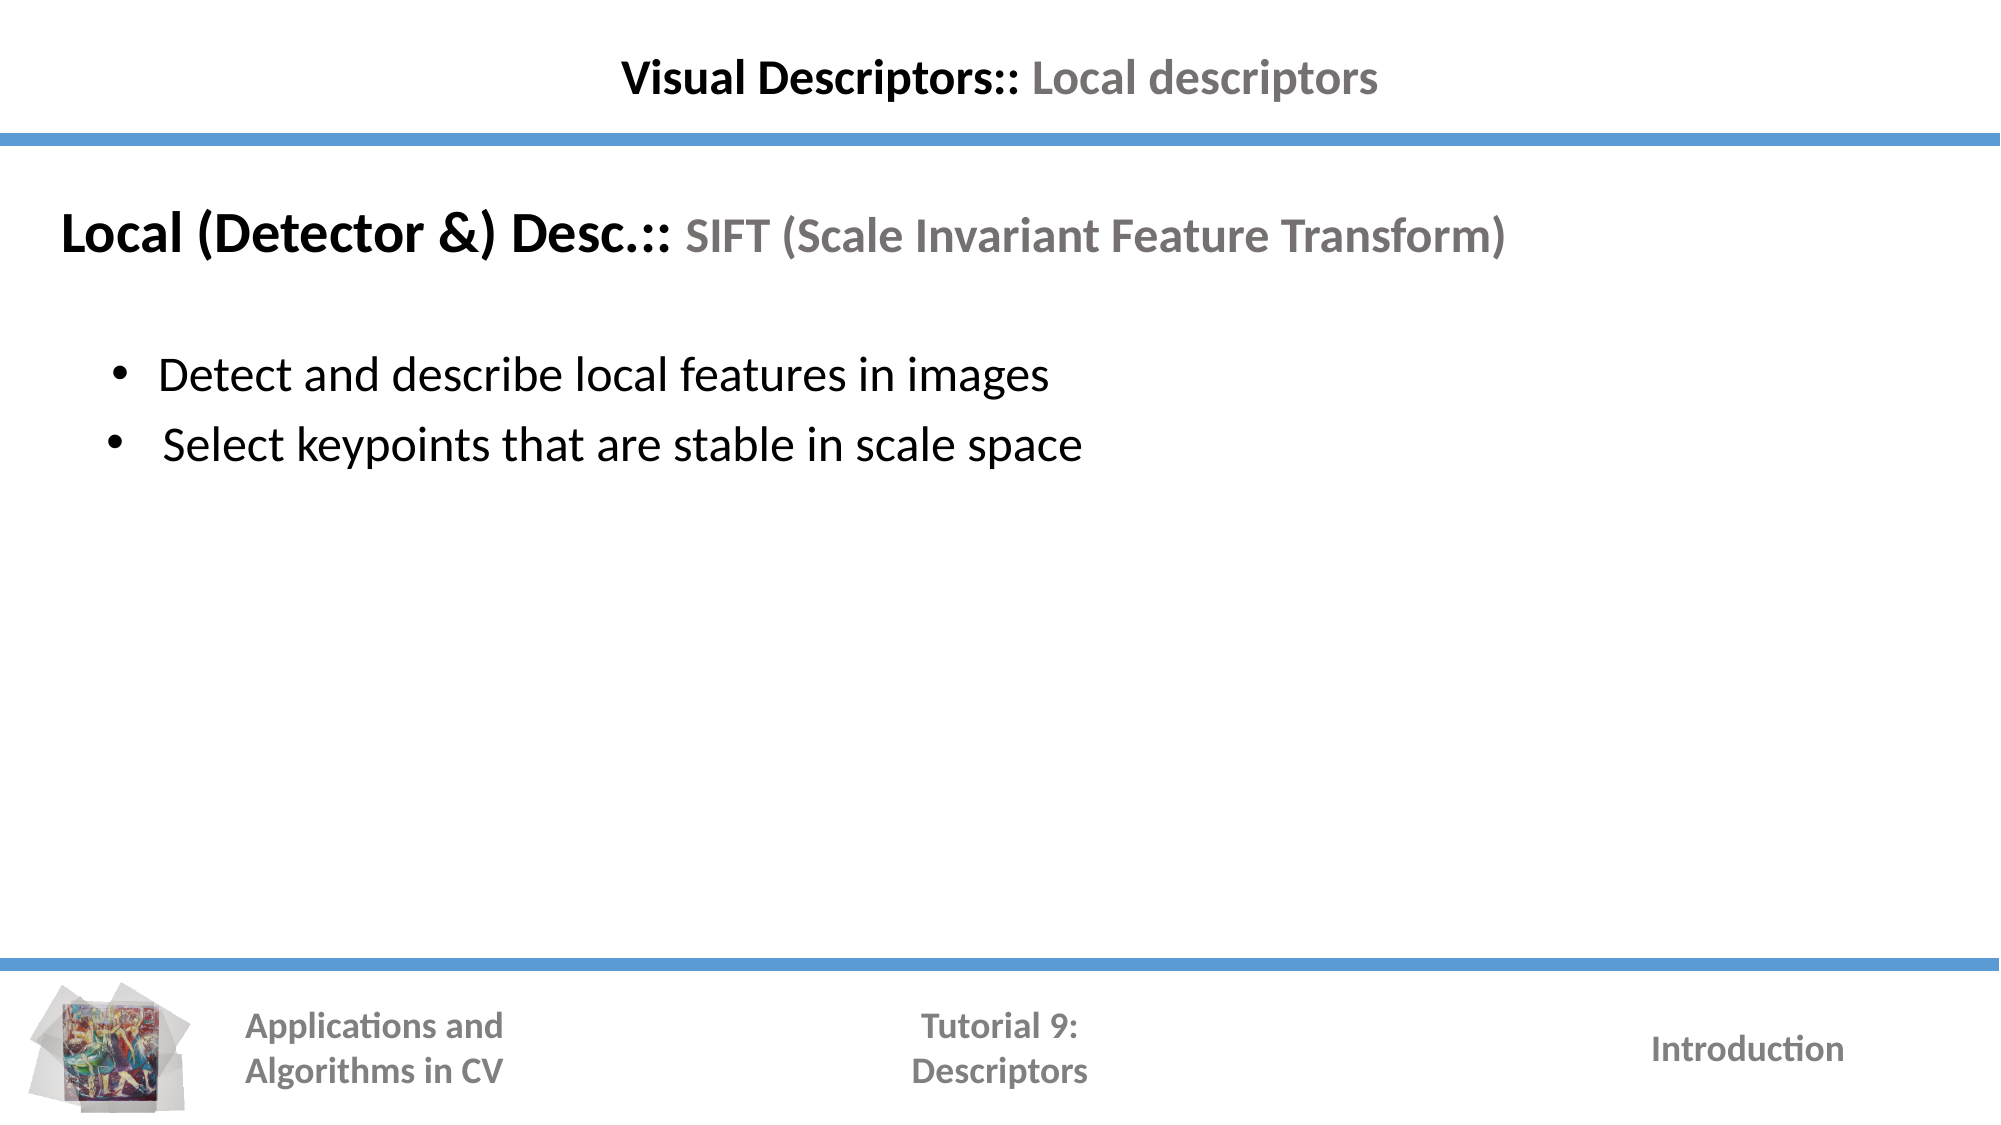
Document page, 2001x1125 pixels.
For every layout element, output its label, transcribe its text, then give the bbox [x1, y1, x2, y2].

text_box Tutorial 9: Descriptors [712, 993, 1287, 1099]
text_box Select keypoints that are stable in scale space [91, 403, 1159, 479]
text_box Detect and describe local features in images [96, 334, 1066, 410]
text_box Local (Detector &) Desc.:: SIFT (Scale Invariant Feature Transform) [46, 186, 1585, 272]
picture [28, 979, 193, 1115]
text_box Introduction [1598, 1016, 1898, 1077]
text_box Applications and Algorithms in CV [230, 993, 529, 1099]
text_box Visual Descriptors:: Local descriptors [529, 36, 1471, 112]
